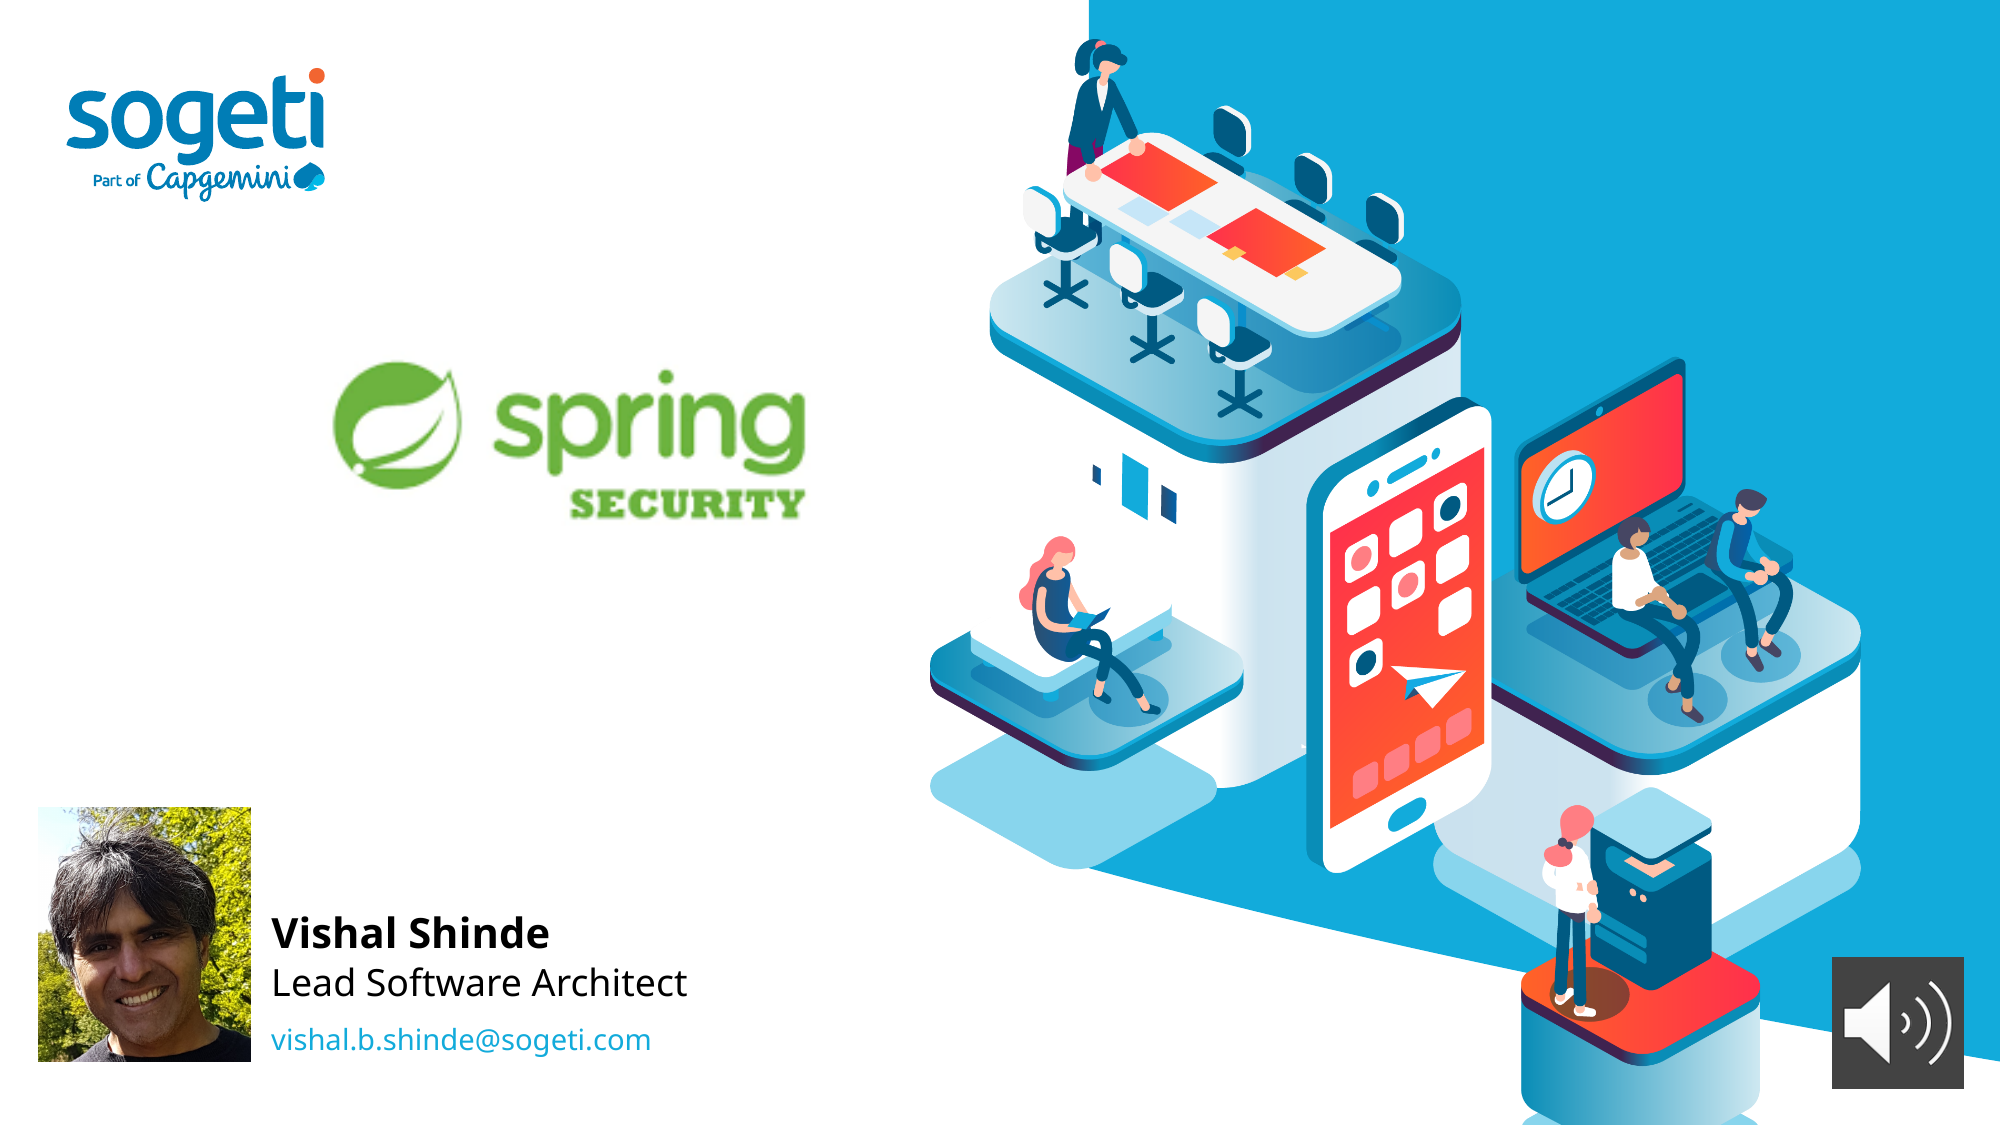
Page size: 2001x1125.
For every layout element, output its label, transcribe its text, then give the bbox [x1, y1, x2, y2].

text_box Lead Software Architect vishal.b.shinde@sogeti.com [256, 965, 767, 1016]
text_box Vishal Shinde [256, 905, 767, 965]
picture [38, 807, 251, 1062]
picture [205, 39, 1965, 1125]
